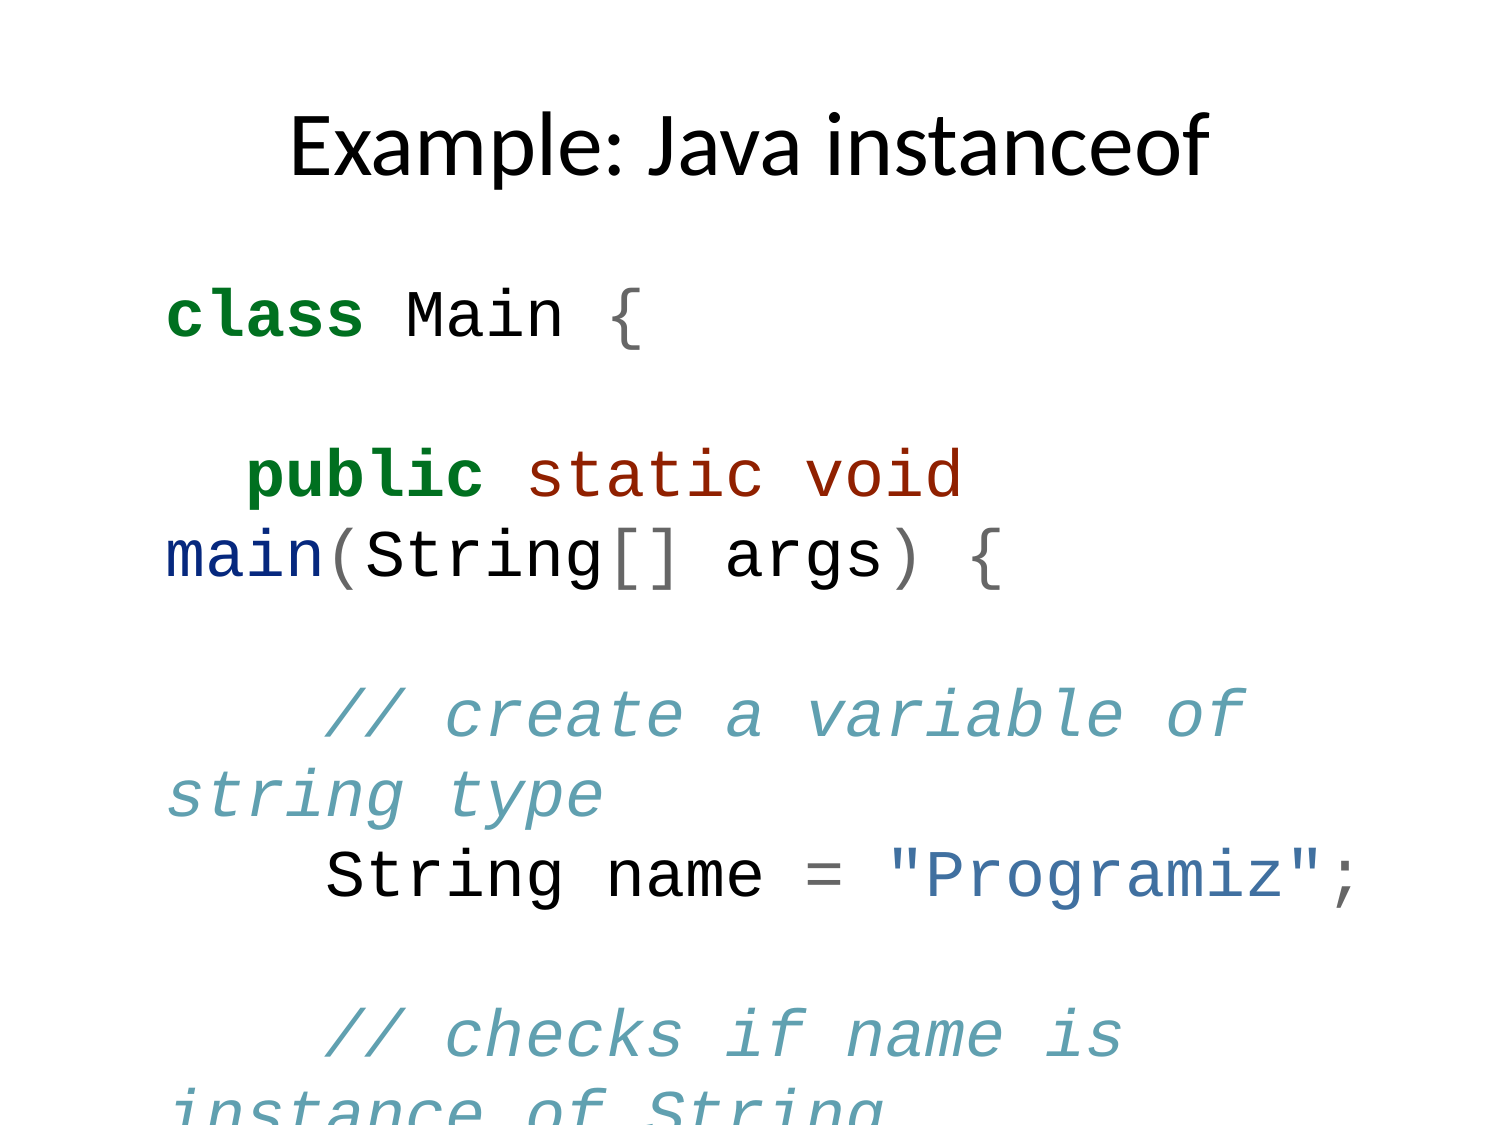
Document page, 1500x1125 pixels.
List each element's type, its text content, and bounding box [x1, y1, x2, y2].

title Example: Java instanceof [75, 45, 1425, 233]
list class Main { public static void main(String[] args) { // create a variable of string type String name = "Programiz"; // checks if name is instance of String boolean result1 = name instanceof String; System.out.println("name is an instance of String: " + result1); // create an object of Main Main obj = new Main(); // checks if obj is an instance of Main boolean result2 = obj instanceof Main; System.out.println("obj is an instance of Main: " + result2); } } [75, 262, 1425, 1005]
